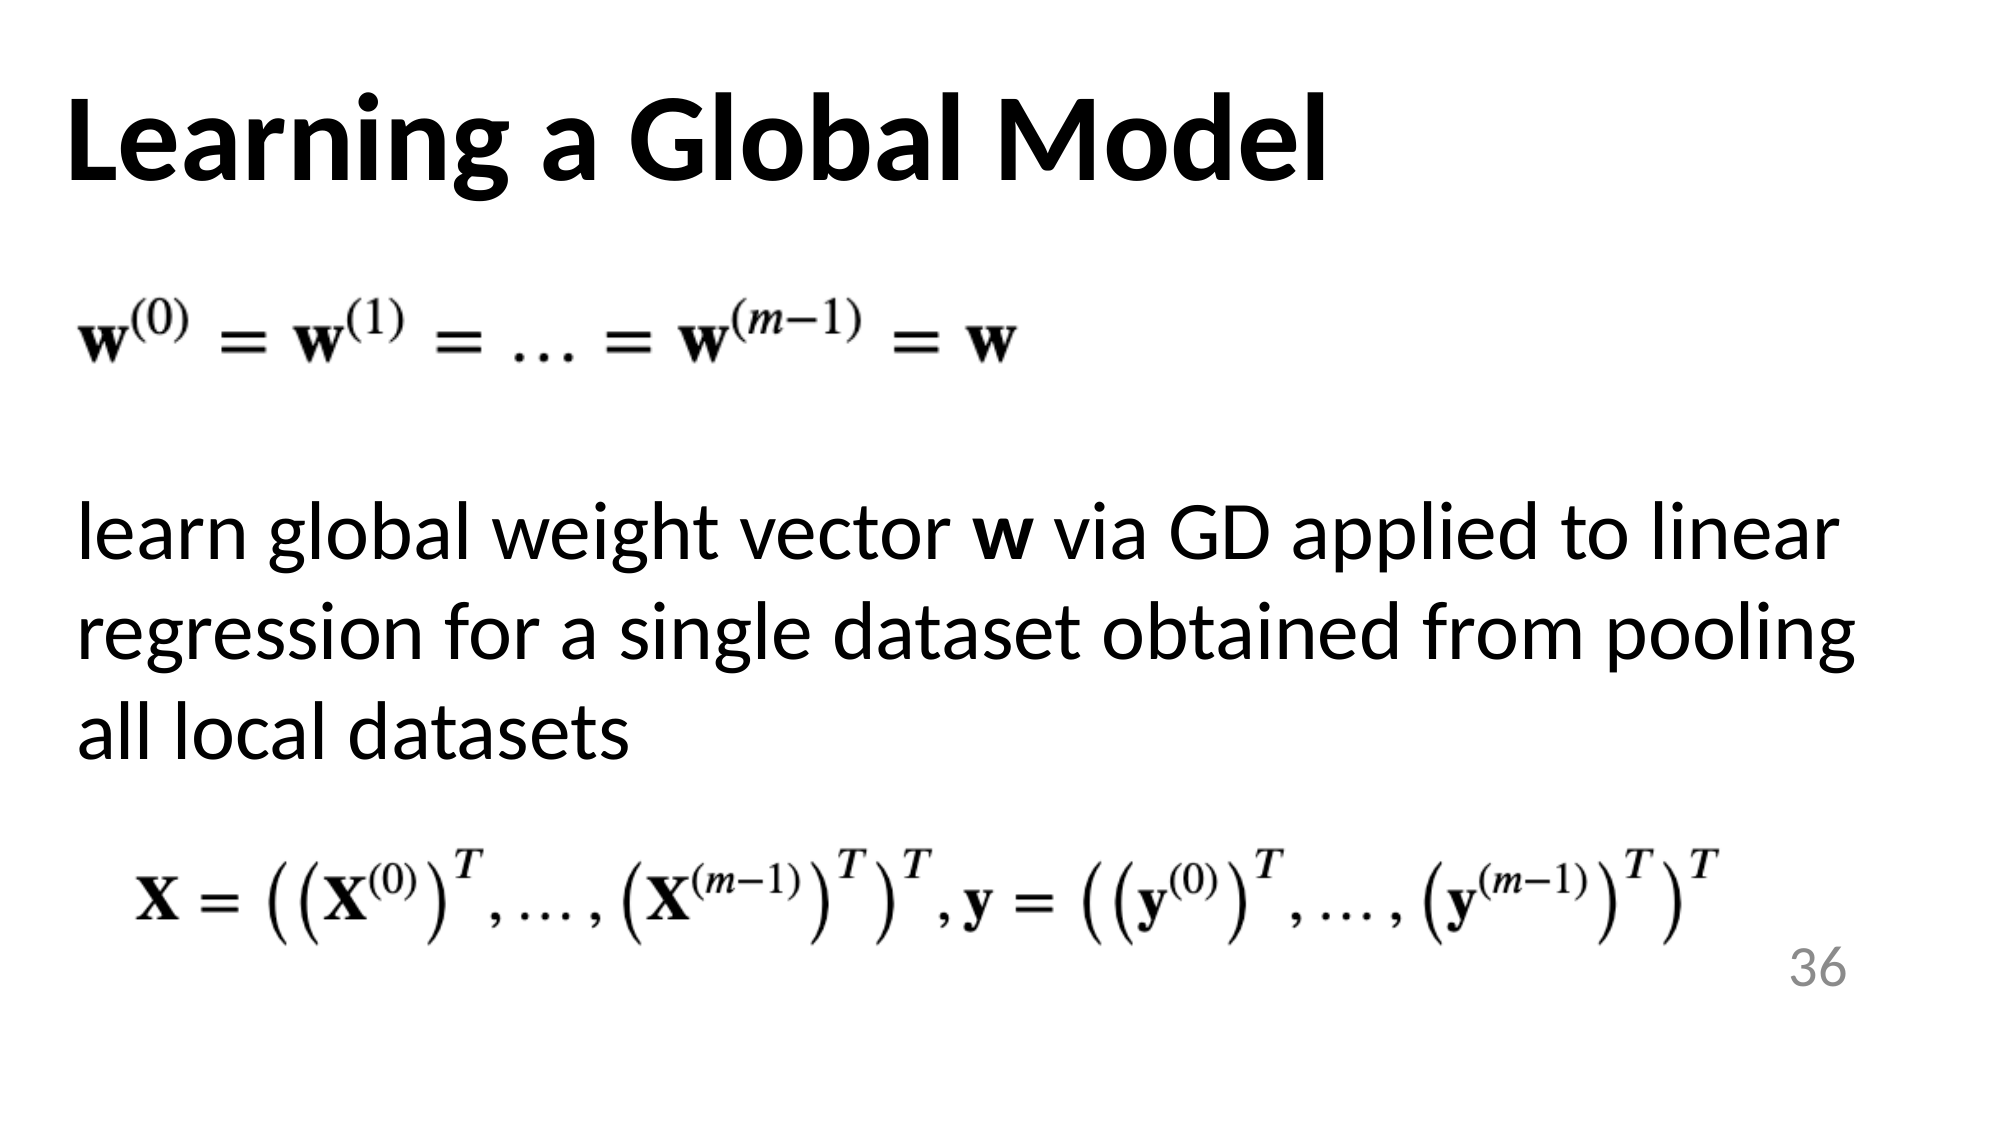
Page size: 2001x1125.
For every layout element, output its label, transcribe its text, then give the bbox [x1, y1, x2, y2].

text_box Learning a Global Model [50, 48, 1348, 214]
text_box learn global weight vector w via GD applied to linear regression for a single dataset obtained from pooling all local datasets [61, 469, 1897, 884]
picture [43, 263, 1054, 417]
slide_number 36 [1412, 933, 1863, 994]
picture [96, 832, 1726, 961]
